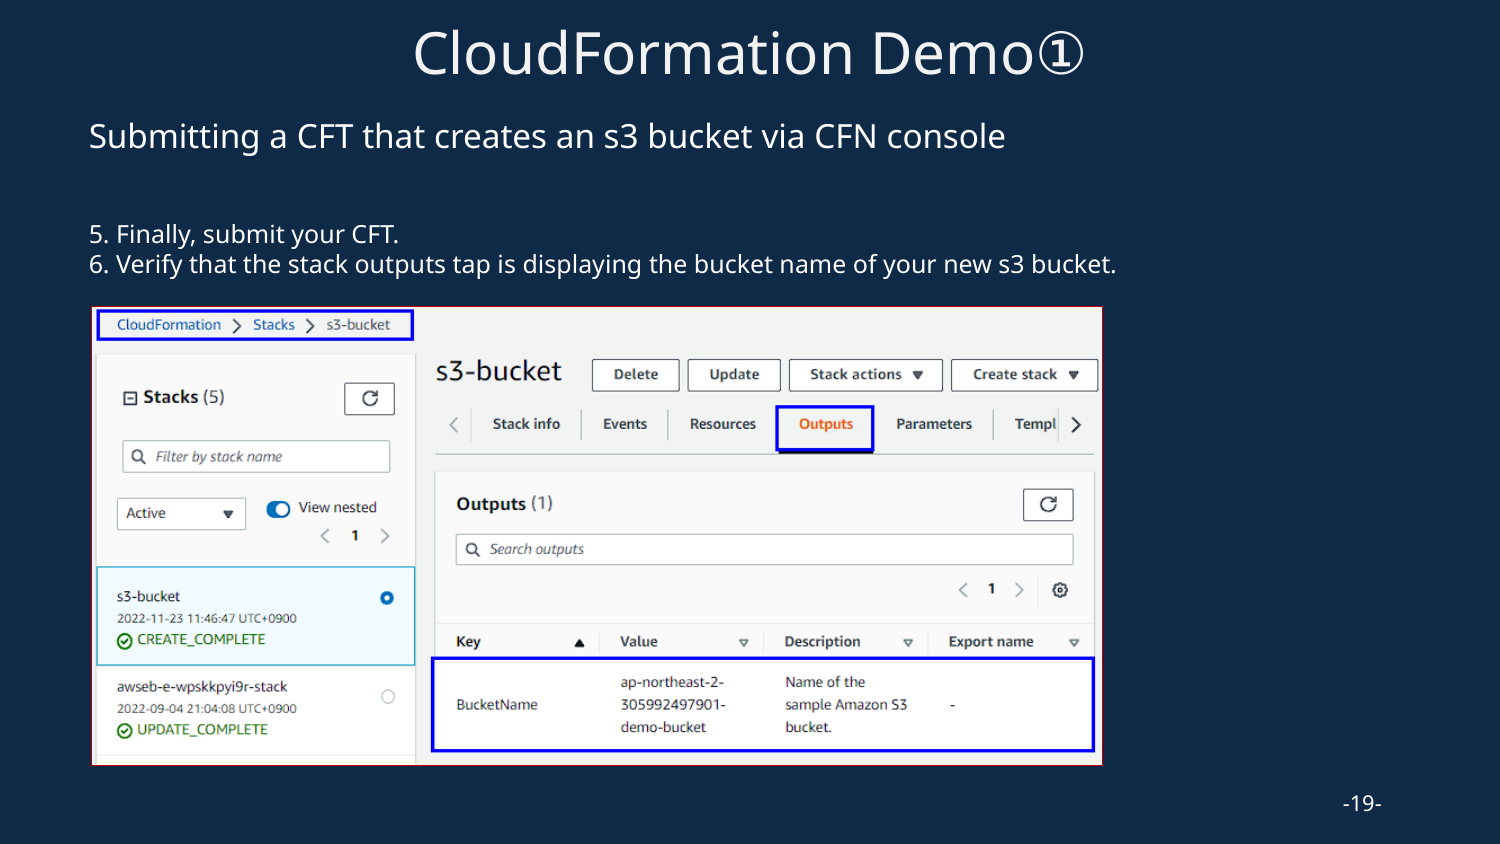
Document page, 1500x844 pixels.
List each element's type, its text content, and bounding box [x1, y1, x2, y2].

slide_number -19- [1059, 782, 1397, 828]
text_box Submitting a CFT that creates an s3 bucket via CFN console [73, 100, 1340, 196]
text_box 5. Finally, submit your CFT. 6. Verify that the stack outputs tap is displaying the bucket name of your new s3 bucket. [73, 199, 1436, 294]
text_box CloudFormation Demo① [118, 1, 1382, 95]
picture [90, 306, 1103, 766]
